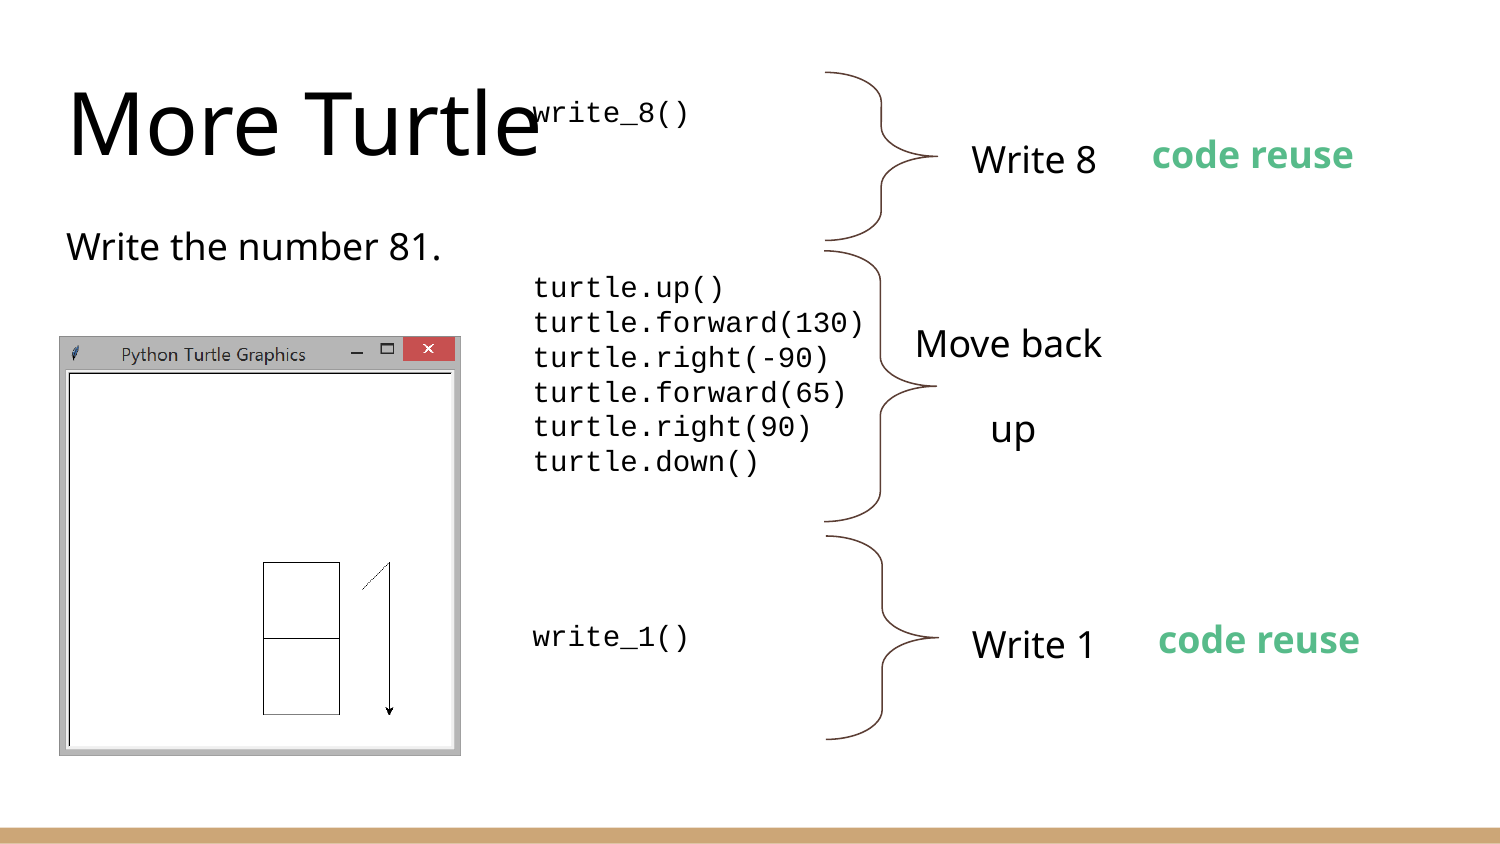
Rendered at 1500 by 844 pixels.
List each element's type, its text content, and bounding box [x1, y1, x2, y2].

text_box code reuse [1065, 109, 1441, 187]
text_box Write 8 [956, 113, 1169, 192]
text_box code reuse [1071, 594, 1448, 672]
picture [59, 336, 461, 757]
text_box Move back up [867, 298, 1150, 376]
text_box [824, 250, 938, 523]
list Write the number 81. [51, 200, 517, 279]
text_box Write 1 [956, 598, 1169, 677]
text_box write_8() turtle.up() turtle.forward(130) turtle.right(-90) turtle.forward(65) turtle.right(90) turtle.down() write_1() [517, 85, 910, 695]
text_box [824, 71, 939, 242]
title More Turtle [51, 51, 1449, 189]
text_box [825, 535, 940, 741]
